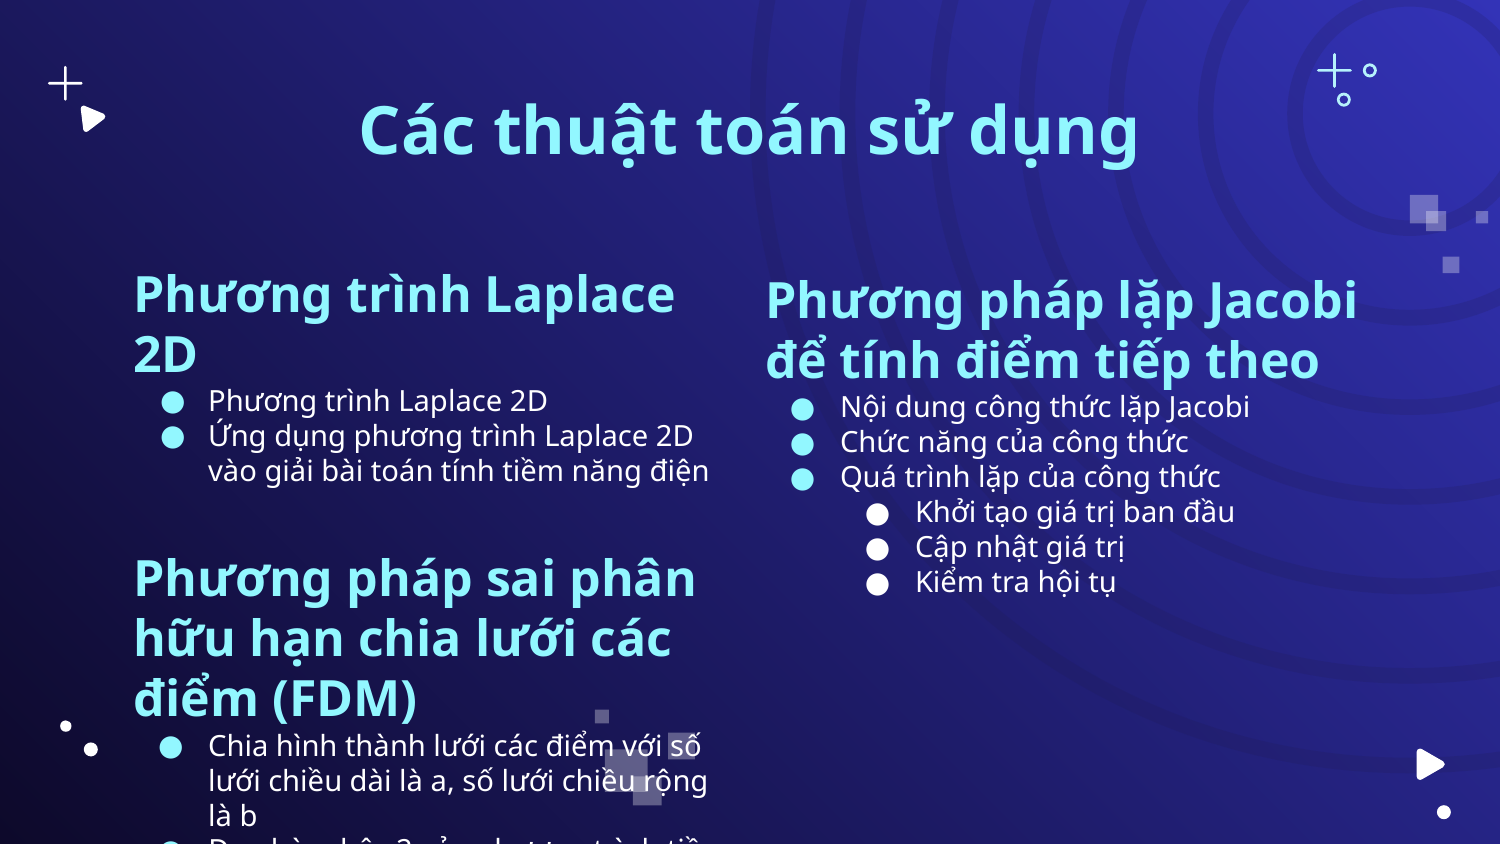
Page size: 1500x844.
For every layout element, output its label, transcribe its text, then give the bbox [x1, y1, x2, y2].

title Các thuật toán sử dụng [118, 88, 1382, 167]
list Phương pháp lặp Jacobi để tính điểm tiếp theo Nội dung công thức lặp Jacobi Chức năng của công thức Quá trình lặp của công thức Khởi tạo giá trị ban đầu Cập nhật giá trị Kiểm tra hội tụ [750, 253, 1382, 729]
list Phương trình Laplace 2D Phương trình Laplace 2D Ứng dụng phương trình Laplace 2D vào giải bài toán tính tiềm năng điện Phương pháp sai phân hữu hạn chia lưới các điểm (FDM) Chia hình thành lưới các điểm với số lưới chiều dài là a, số lưới chiều rộng là b Đạo hàm bậc 2 của phương trình tiềm năng điện theo biến x và y [118, 180, 750, 750]
